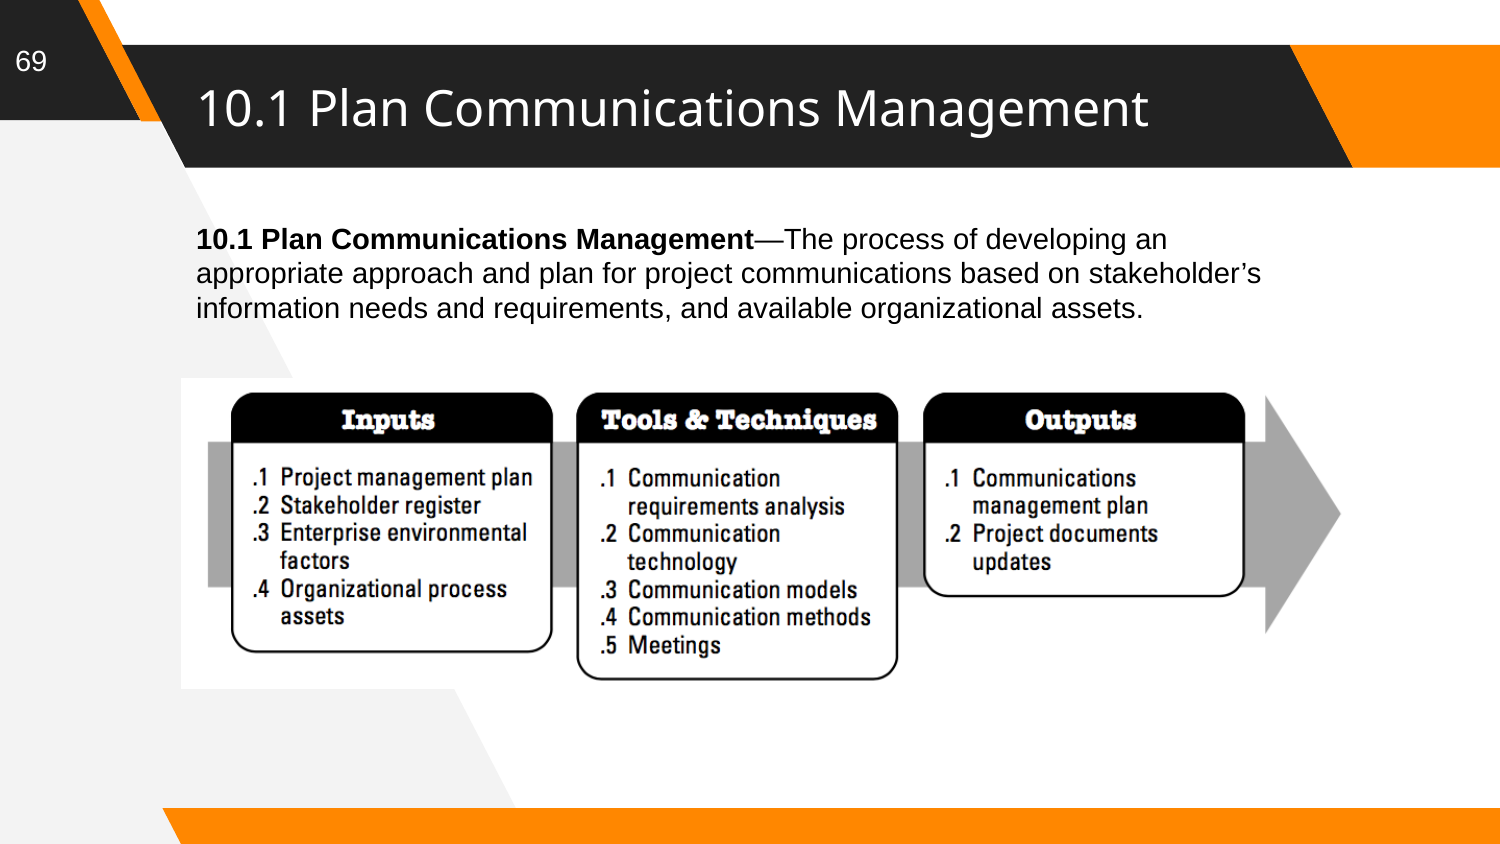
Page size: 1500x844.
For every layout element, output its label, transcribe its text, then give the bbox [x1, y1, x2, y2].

text_box 10.1 Plan Communications Management—The process of developing an appropriate approach and plan for project communications based on stakeholder’s information needs and requirements, and available organizational assets. [181, 212, 1285, 333]
picture [180, 377, 1361, 689]
title 10.1 Plan Communications Management [181, 45, 1285, 169]
slide_number 69 [0, 0, 98, 121]
